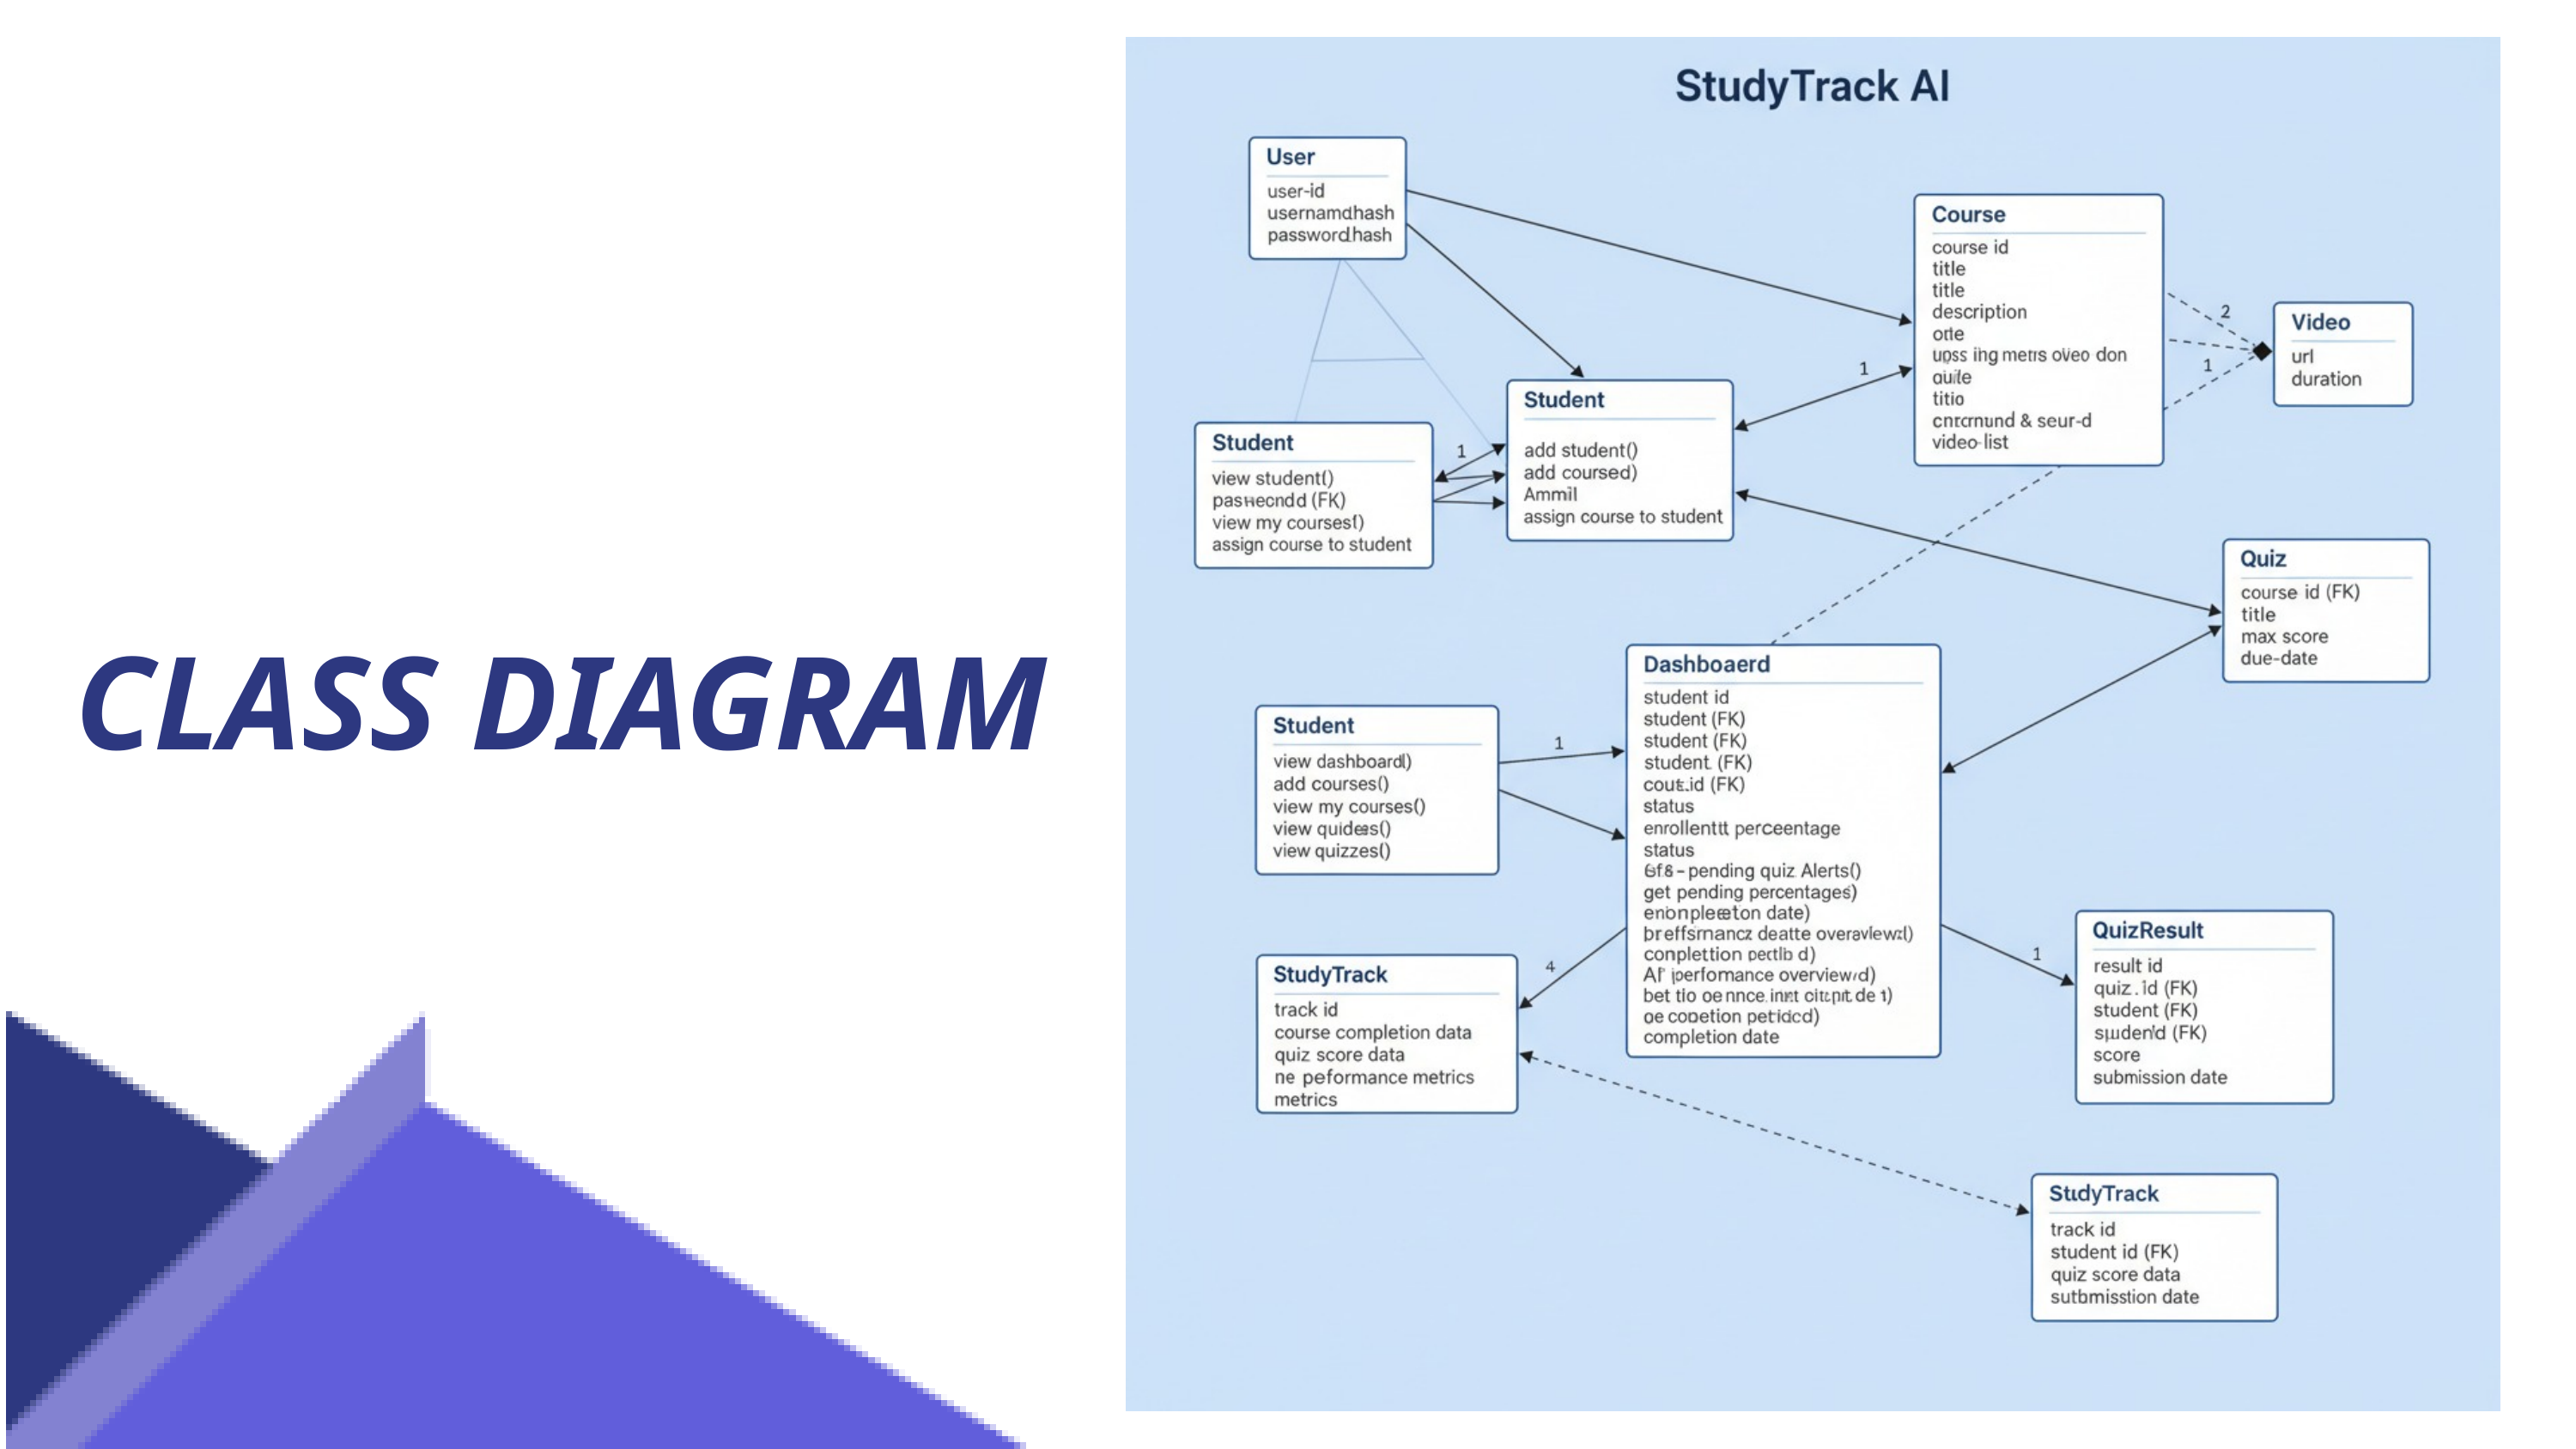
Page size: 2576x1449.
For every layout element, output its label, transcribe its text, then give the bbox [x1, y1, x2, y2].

text_box [0, 1011, 1033, 1449]
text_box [1125, 37, 2500, 1411]
text_box CLASS DIAGRAM [75, 595, 1121, 776]
